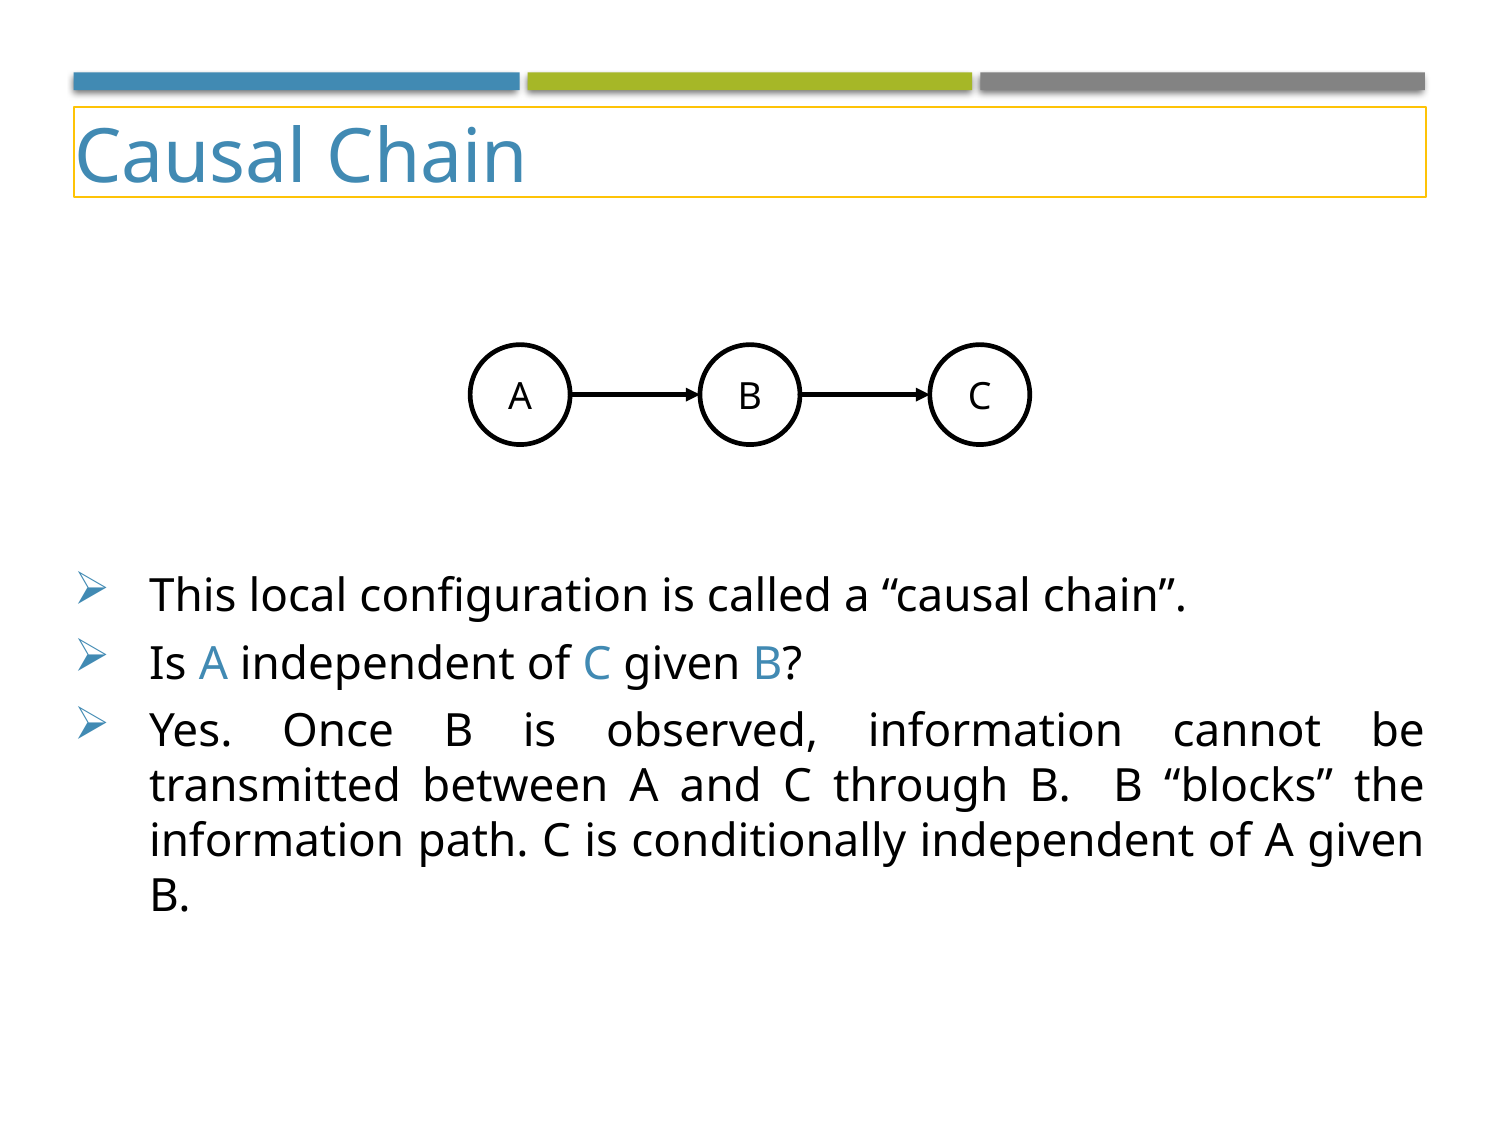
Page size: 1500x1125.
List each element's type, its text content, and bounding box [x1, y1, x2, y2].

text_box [469, 344, 1031, 446]
text_box Causal Chain [74, 106, 1426, 198]
text_box This local configuration is called a “causal chain”. Is A independent of C given B? Yes. Once B is observed, information cannot be transmitted between A and C through B. B “blocks” the information path. C is conditionally independent of A given B. [74, 565, 1426, 921]
